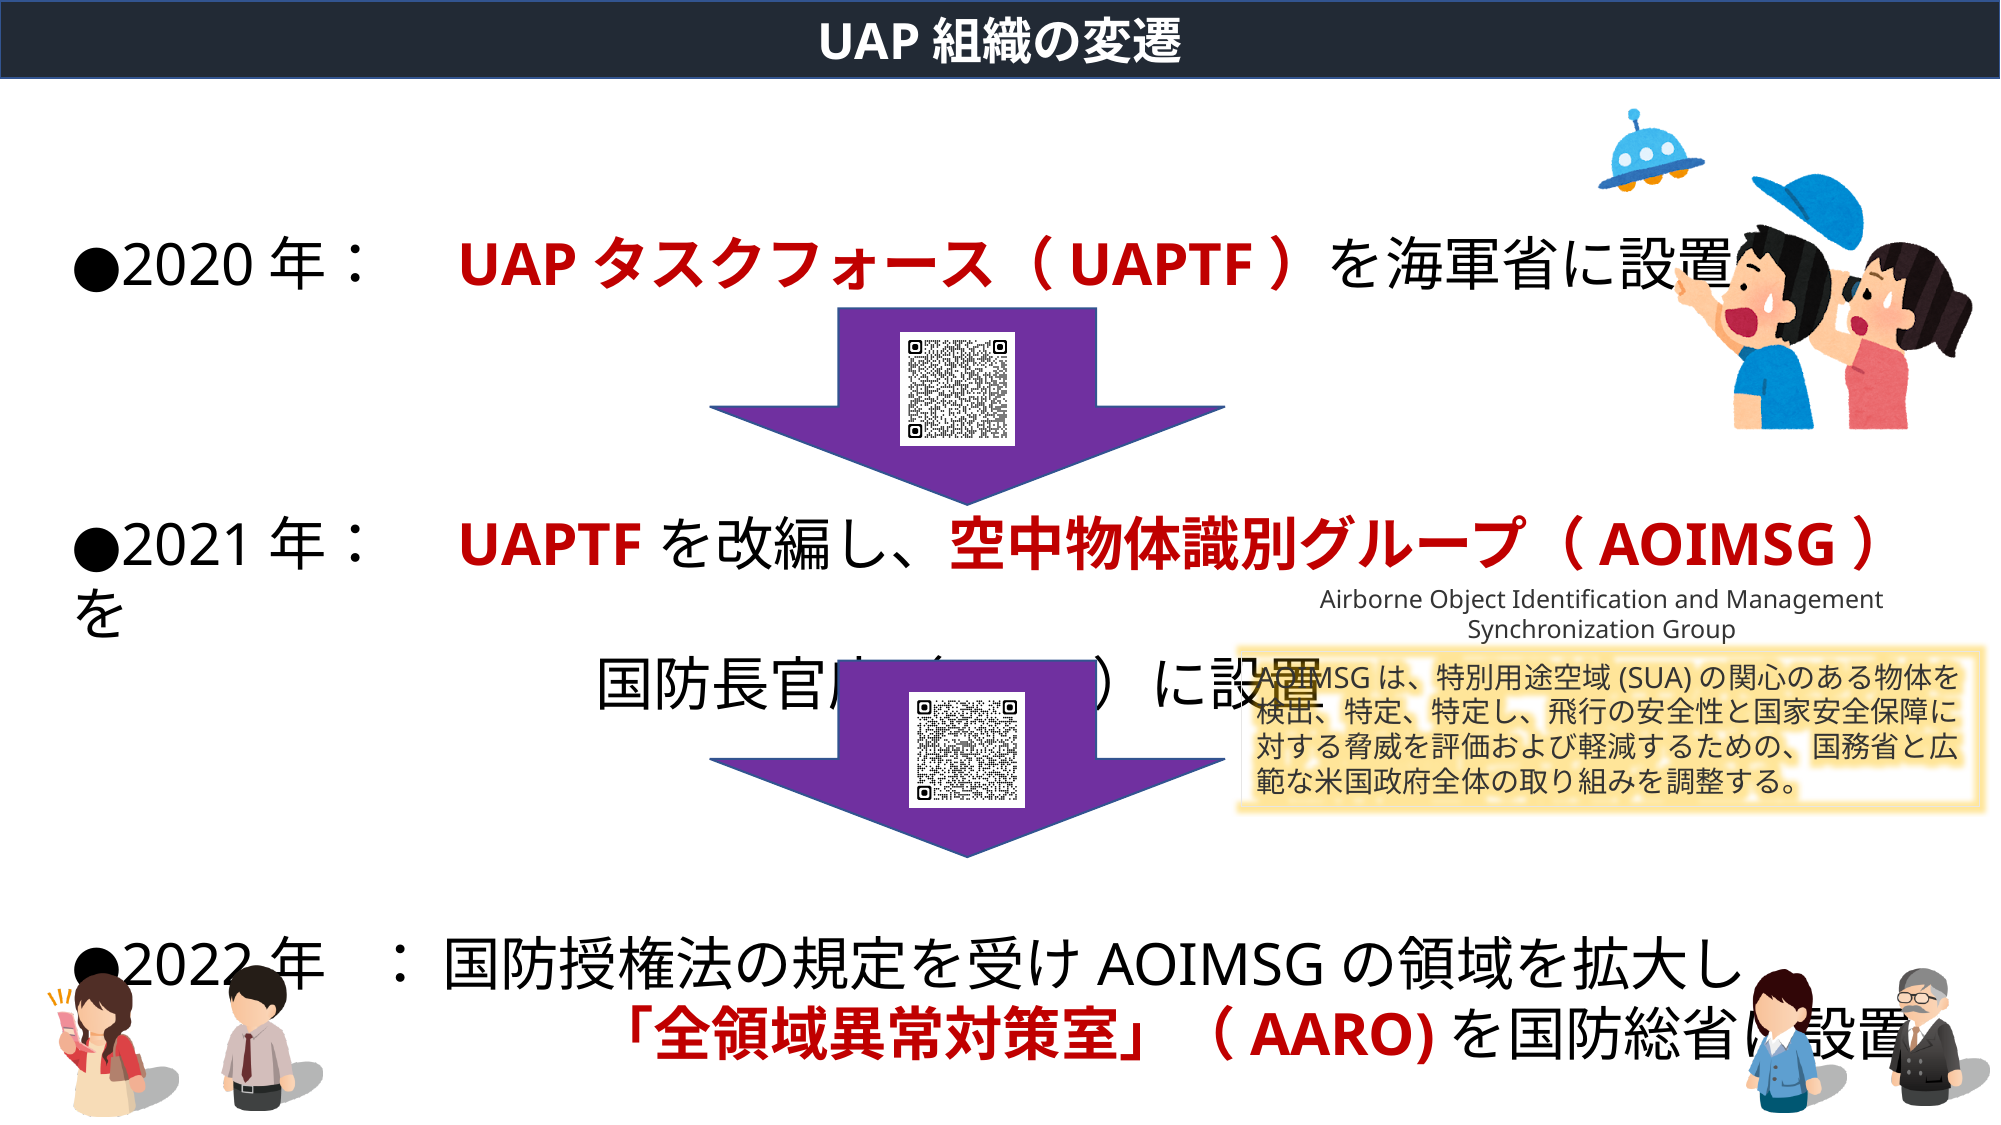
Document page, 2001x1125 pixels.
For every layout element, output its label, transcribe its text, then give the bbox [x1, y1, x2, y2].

text_box UAP組織の変遷 [0, 0, 2000, 79]
text_box Airborne Object Identification and Management Synchronization Group [1241, 575, 1963, 643]
text_box [709, 659, 1226, 859]
text_box AOIMSGは、特別用途空域(SUA)の関心のある物体を検出、特定、特定し、飛行の安全性と国家安全保障に対する脅威を評価および軽減するための、国務省と広範な米国政府全体の取り組みを調整する。 [1241, 651, 1980, 807]
picture [1590, 97, 1980, 458]
picture [900, 332, 1015, 446]
text_box ●2020年： UAPタスクフォース（UAPTF）を海軍省に設置 ●2021年： UAPTFを改編し、空中物体識別グループ（AOIMSG）を 国防長官府（OSD）に設置 ●2022年 ： 国防授権法の規定を受けAOIMSGの領域を拡大し 「全領域異常対策室」（AARO)を国防総省に設置 [56, 220, 1971, 1075]
picture [1746, 969, 1847, 1113]
picture [47, 973, 179, 1117]
picture [221, 965, 323, 1111]
picture [909, 692, 1025, 808]
picture [1889, 968, 1990, 1106]
text_box [709, 307, 1226, 506]
